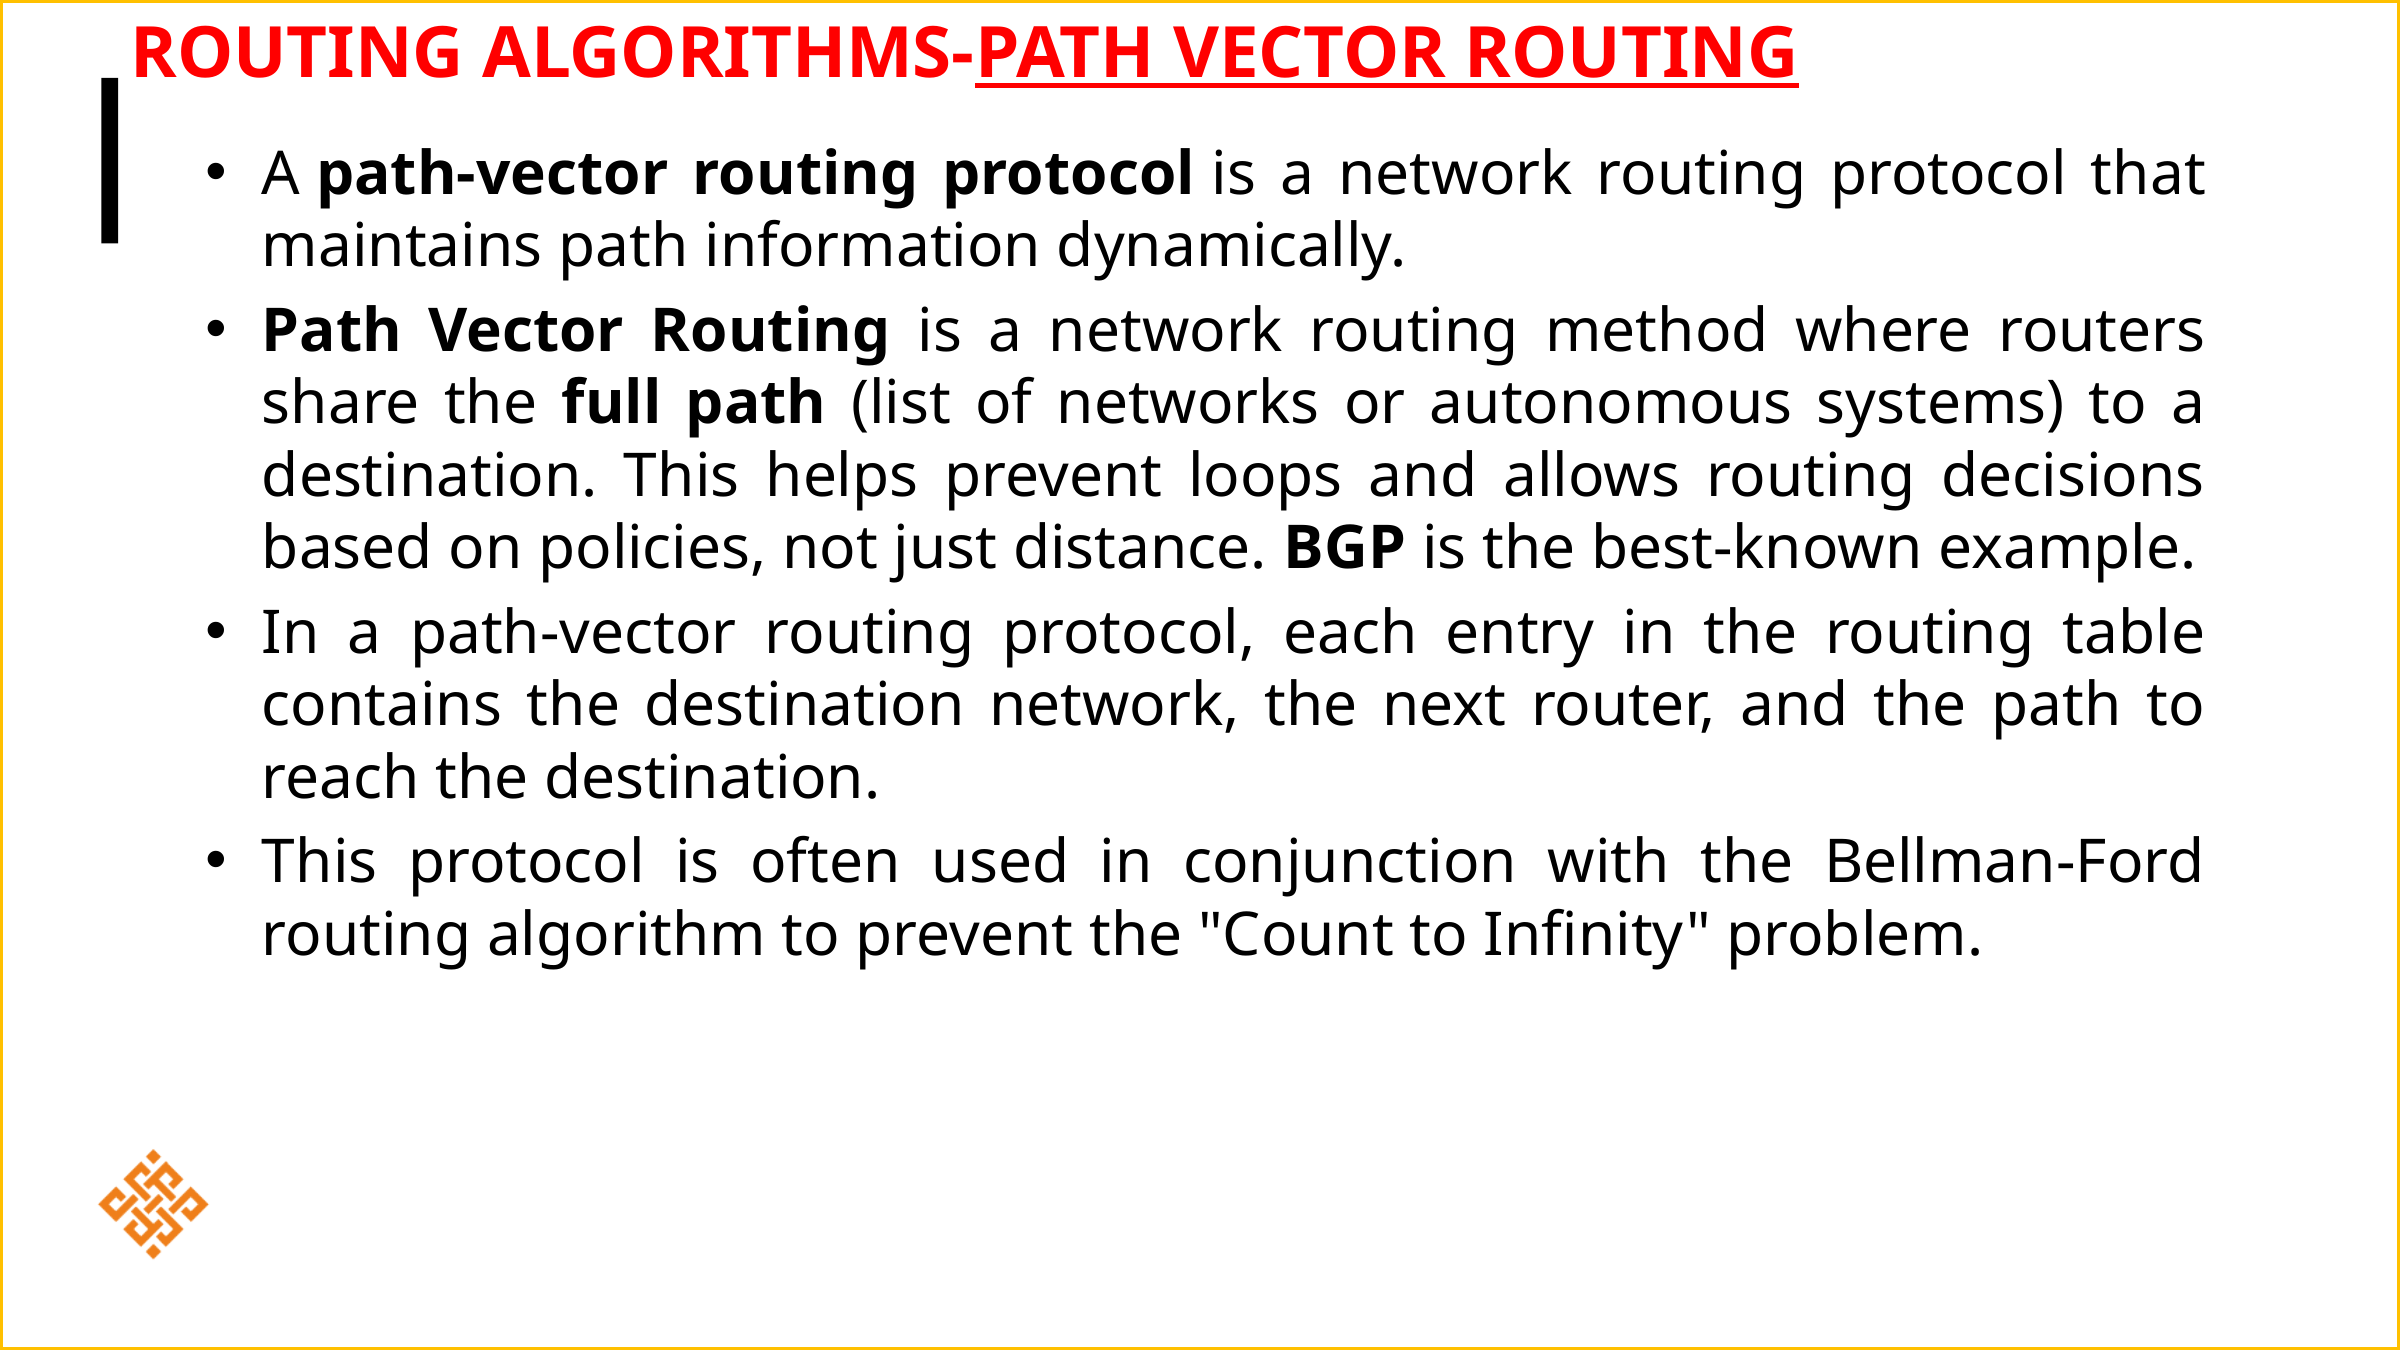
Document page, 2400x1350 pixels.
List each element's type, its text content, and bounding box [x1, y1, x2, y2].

title Routing Algorithms-Path Vector Routing [112, 0, 2288, 85]
picture [75, 1058, 235, 1350]
list A path-vector routing protocol is a network routing protocol that maintains path information dynamically. Path Vector Routing is a network routing method where routers share the full path (list of networks or autonomous systems) to a destination. This helps prevent loops and allows routing decisions based on policies, not just distance. BGP is the best-known example. In a path-vector routing protocol, each entry in the routing table contains the destination network, the next router, and the path to reach the destination. This protocol is often used in conjunction with the Bellman-Ford routing algorithm to prevent the "Count to Infinity" problem. [187, 125, 2225, 1279]
